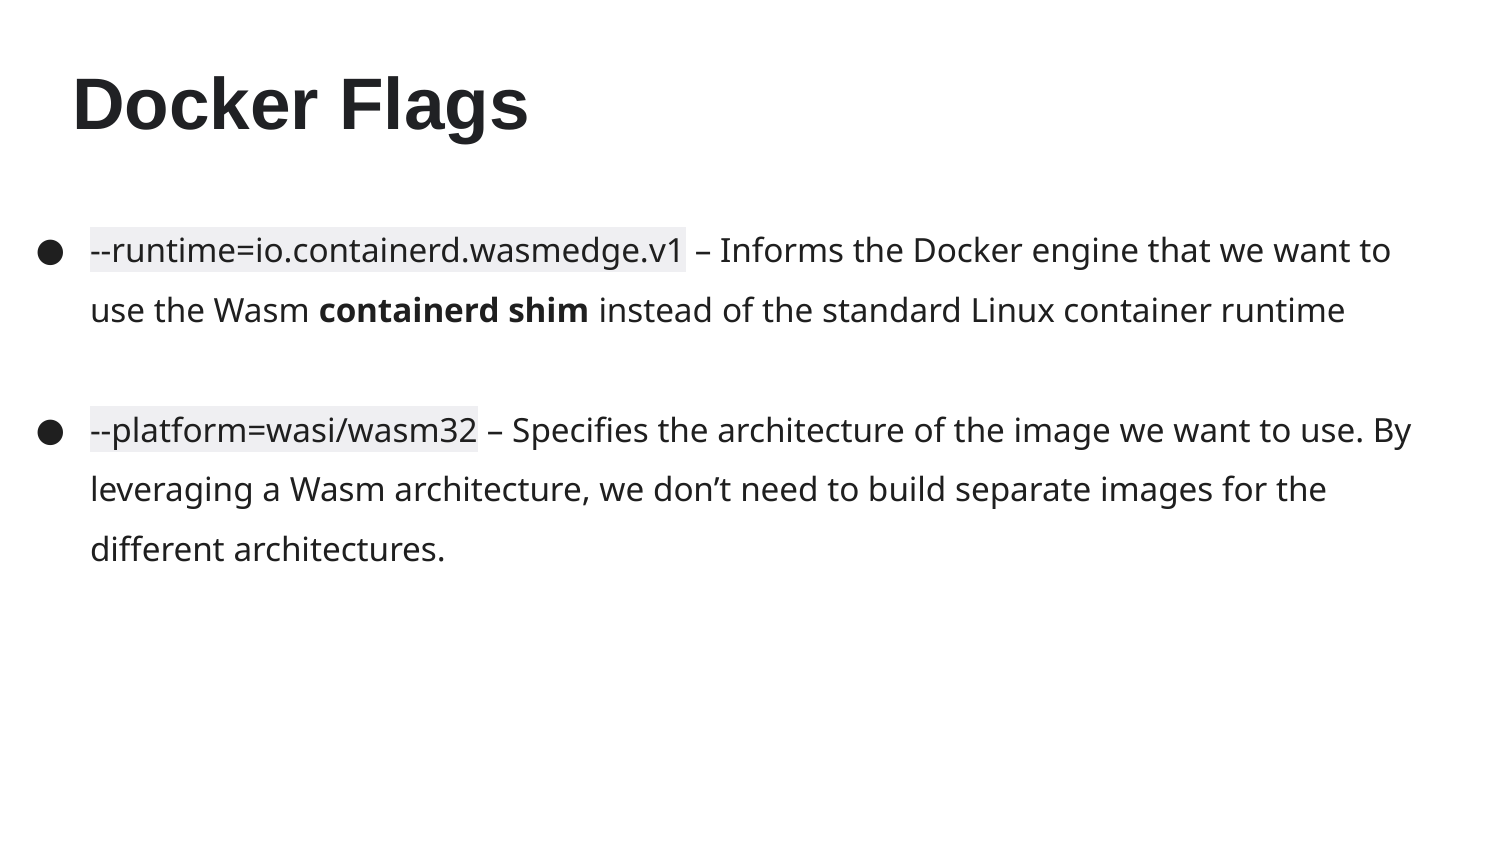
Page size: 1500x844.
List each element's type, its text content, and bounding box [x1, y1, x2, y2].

title Docker Flags [57, 42, 1244, 194]
text_box --runtime=io.containerd.wasmedge.v1 – Informs the Docker engine that we want to use the Wasm containerd shim instead of the standard Linux container runtime --platform=wasi/wasm32 – Specifies the architecture of the image we want to use. By leveraging a Wasm architecture, we don’t need to build separate images for the different architectures. [0, 194, 1455, 584]
